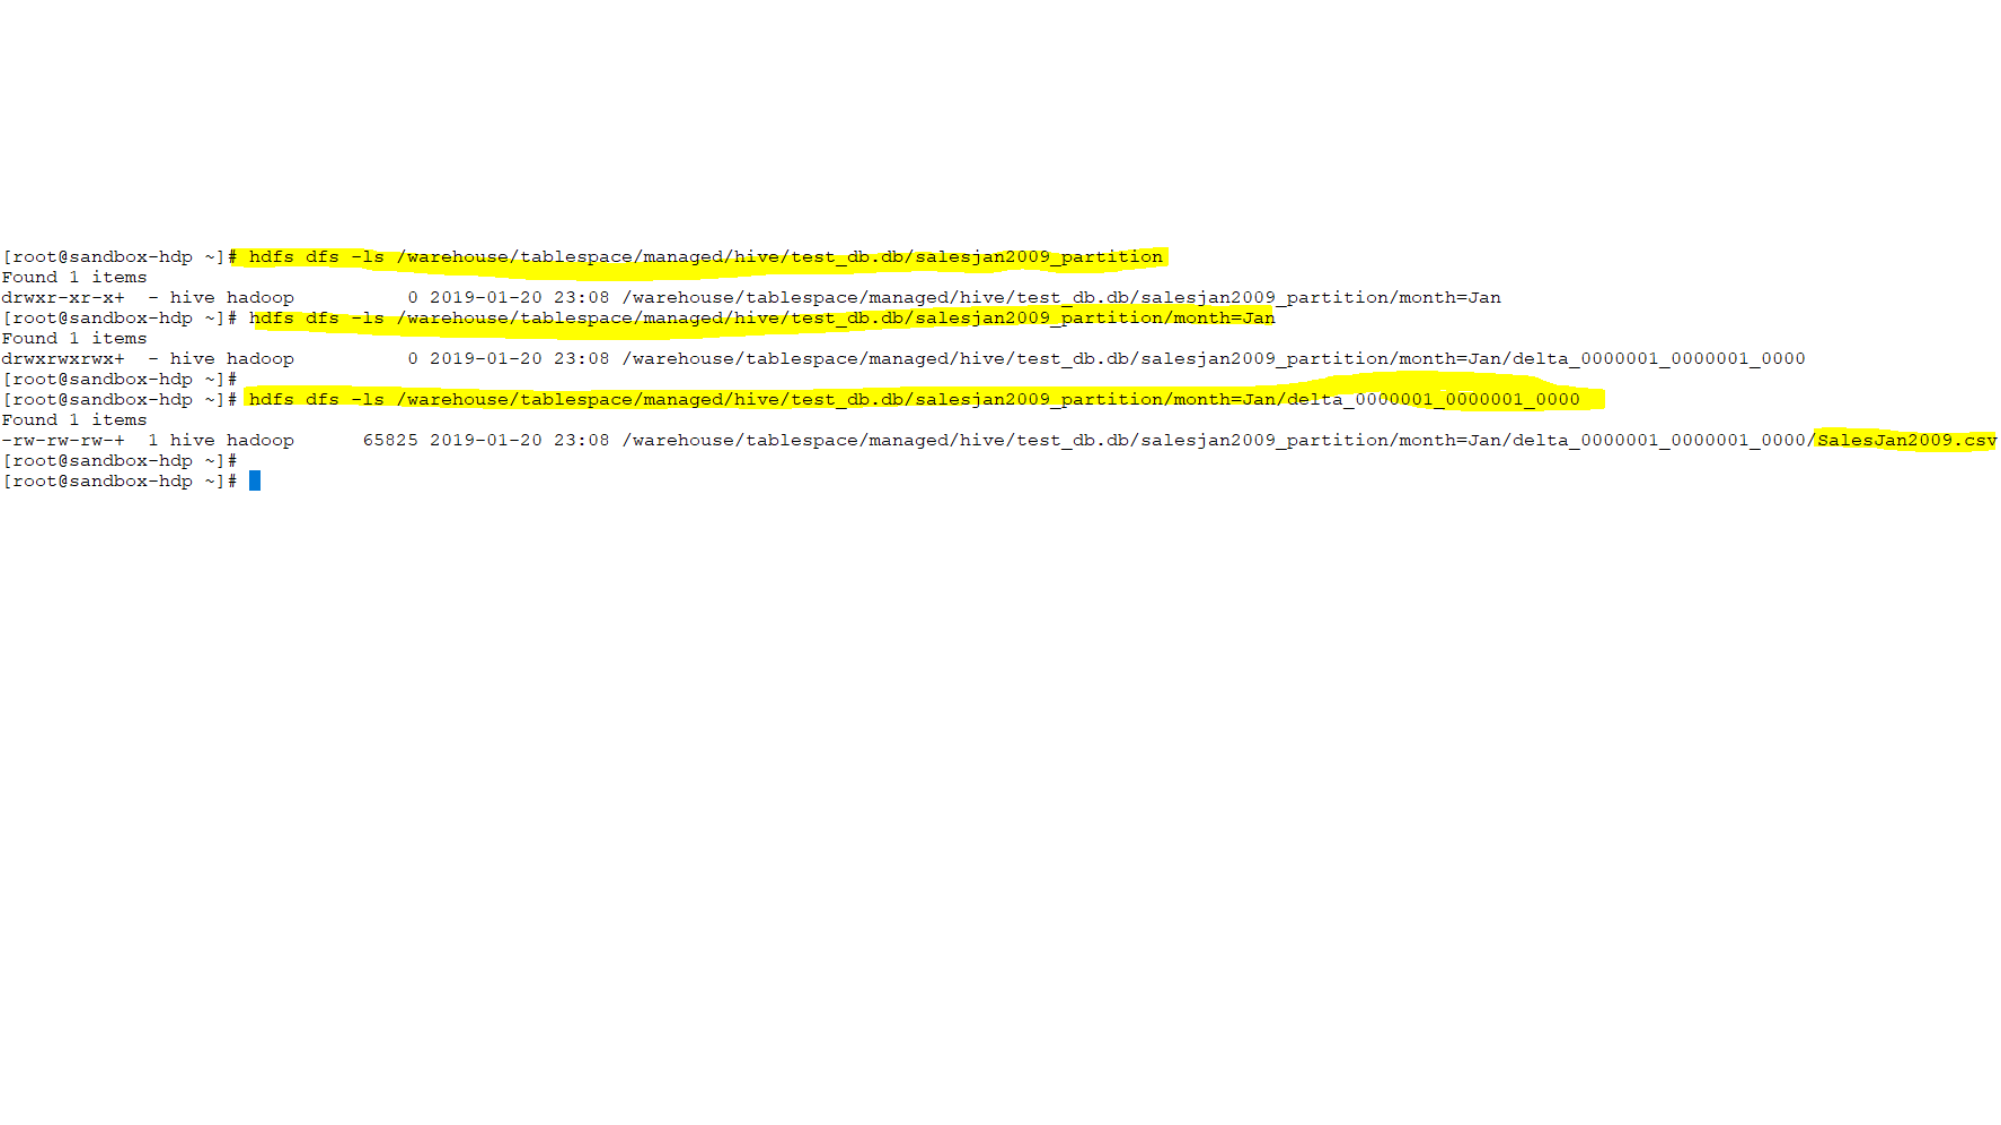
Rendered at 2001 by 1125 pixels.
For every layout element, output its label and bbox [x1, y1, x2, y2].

picture [0, 245, 2000, 493]
